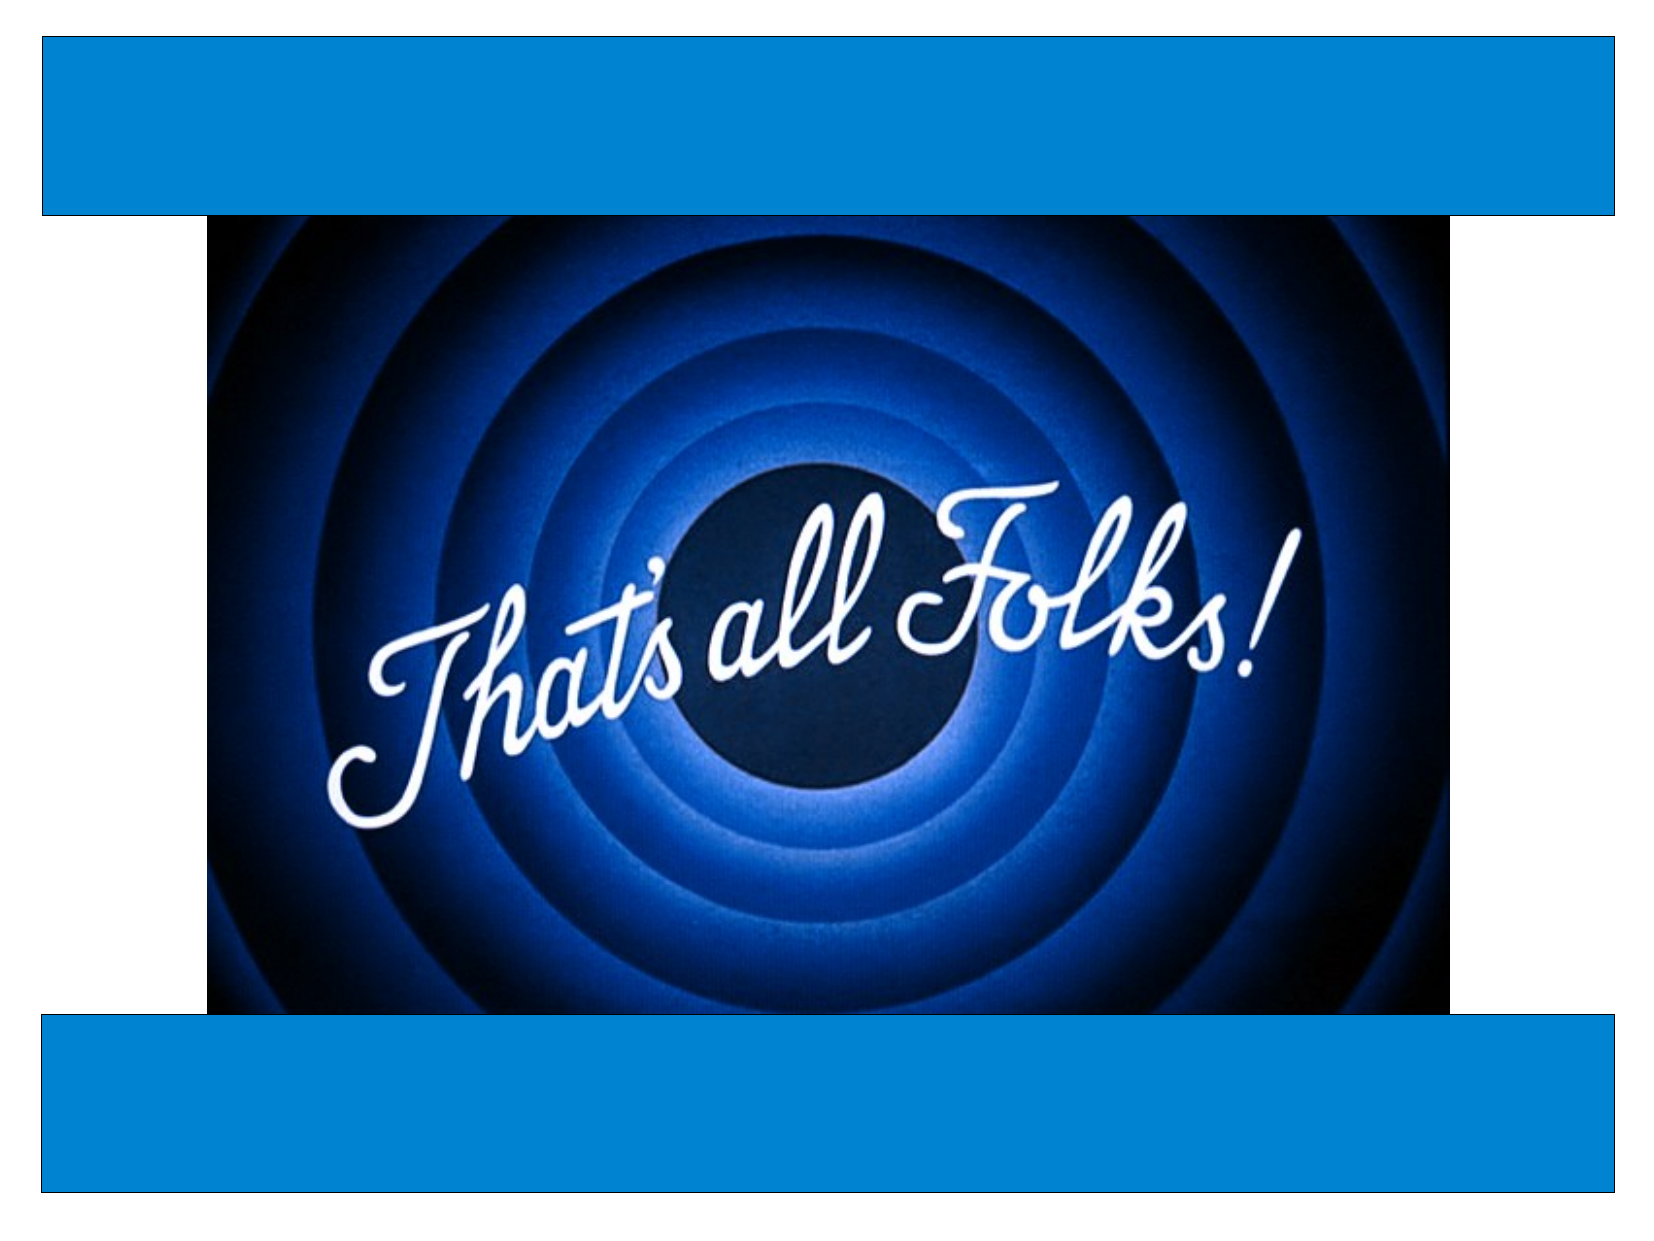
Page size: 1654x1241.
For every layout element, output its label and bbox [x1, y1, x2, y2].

text_box [41, 1014, 1615, 1193]
picture [207, 147, 1451, 1086]
text_box [42, 36, 1615, 216]
